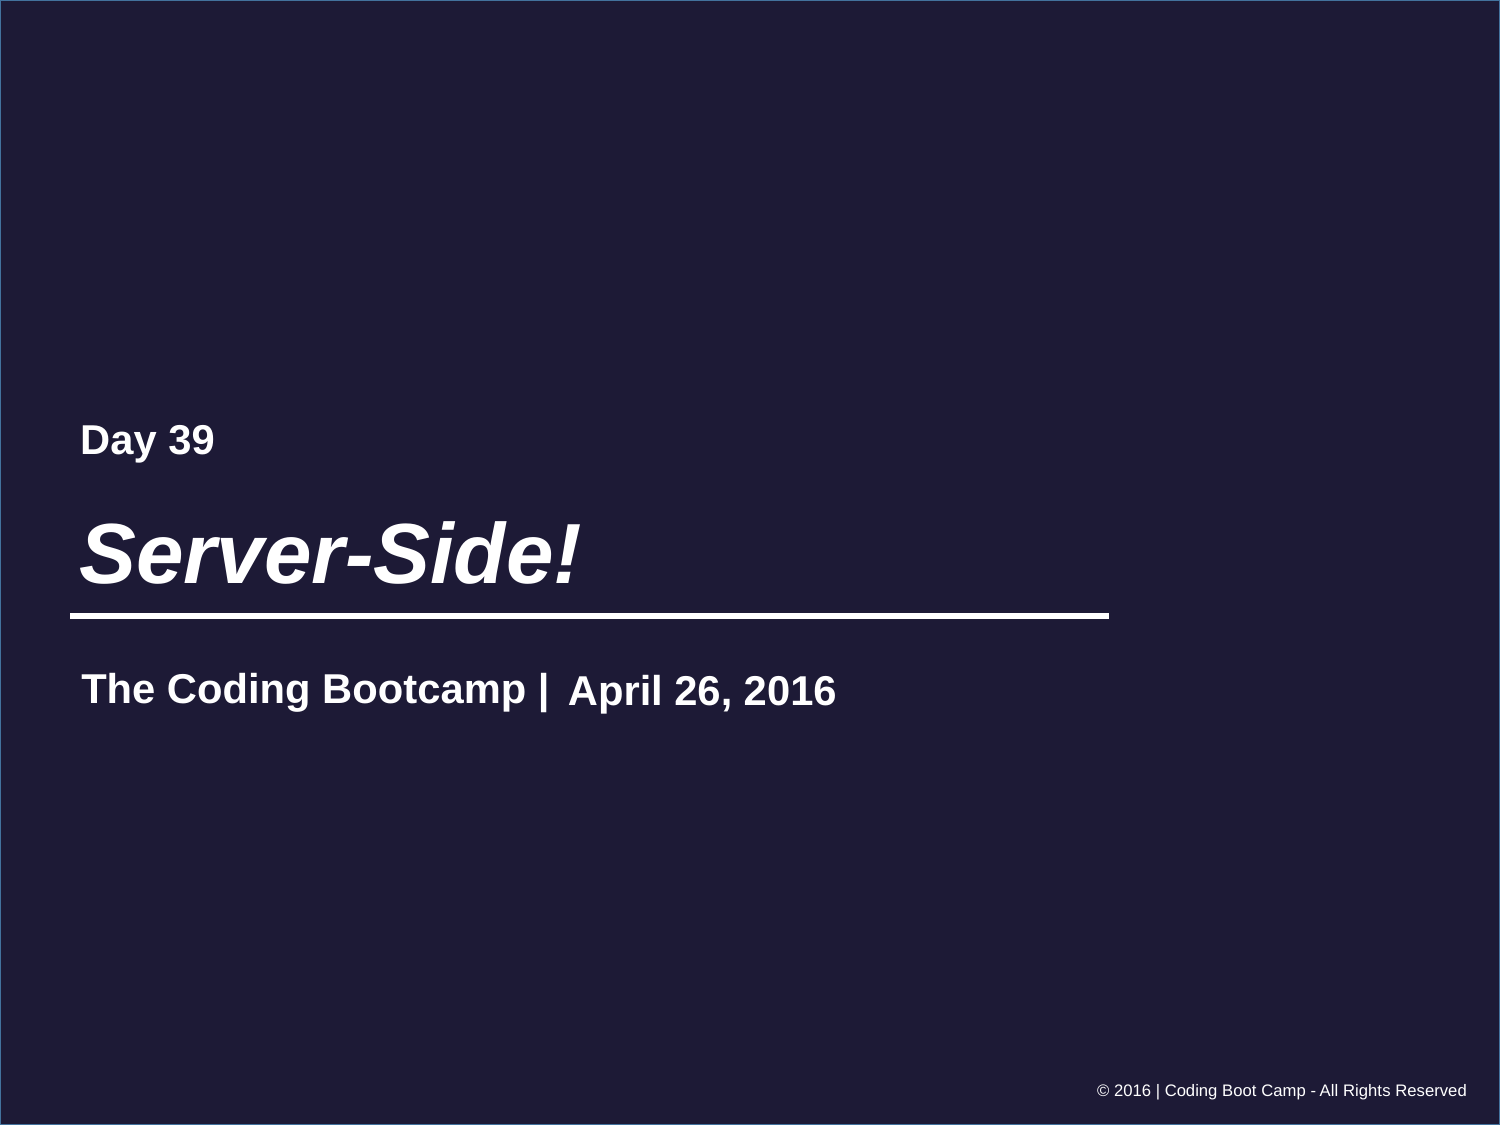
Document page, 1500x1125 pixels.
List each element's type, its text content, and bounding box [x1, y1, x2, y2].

title Server-Side! [64, 484, 1415, 628]
list April 26, 2016 [552, 661, 926, 725]
list Day 39 [65, 410, 509, 474]
